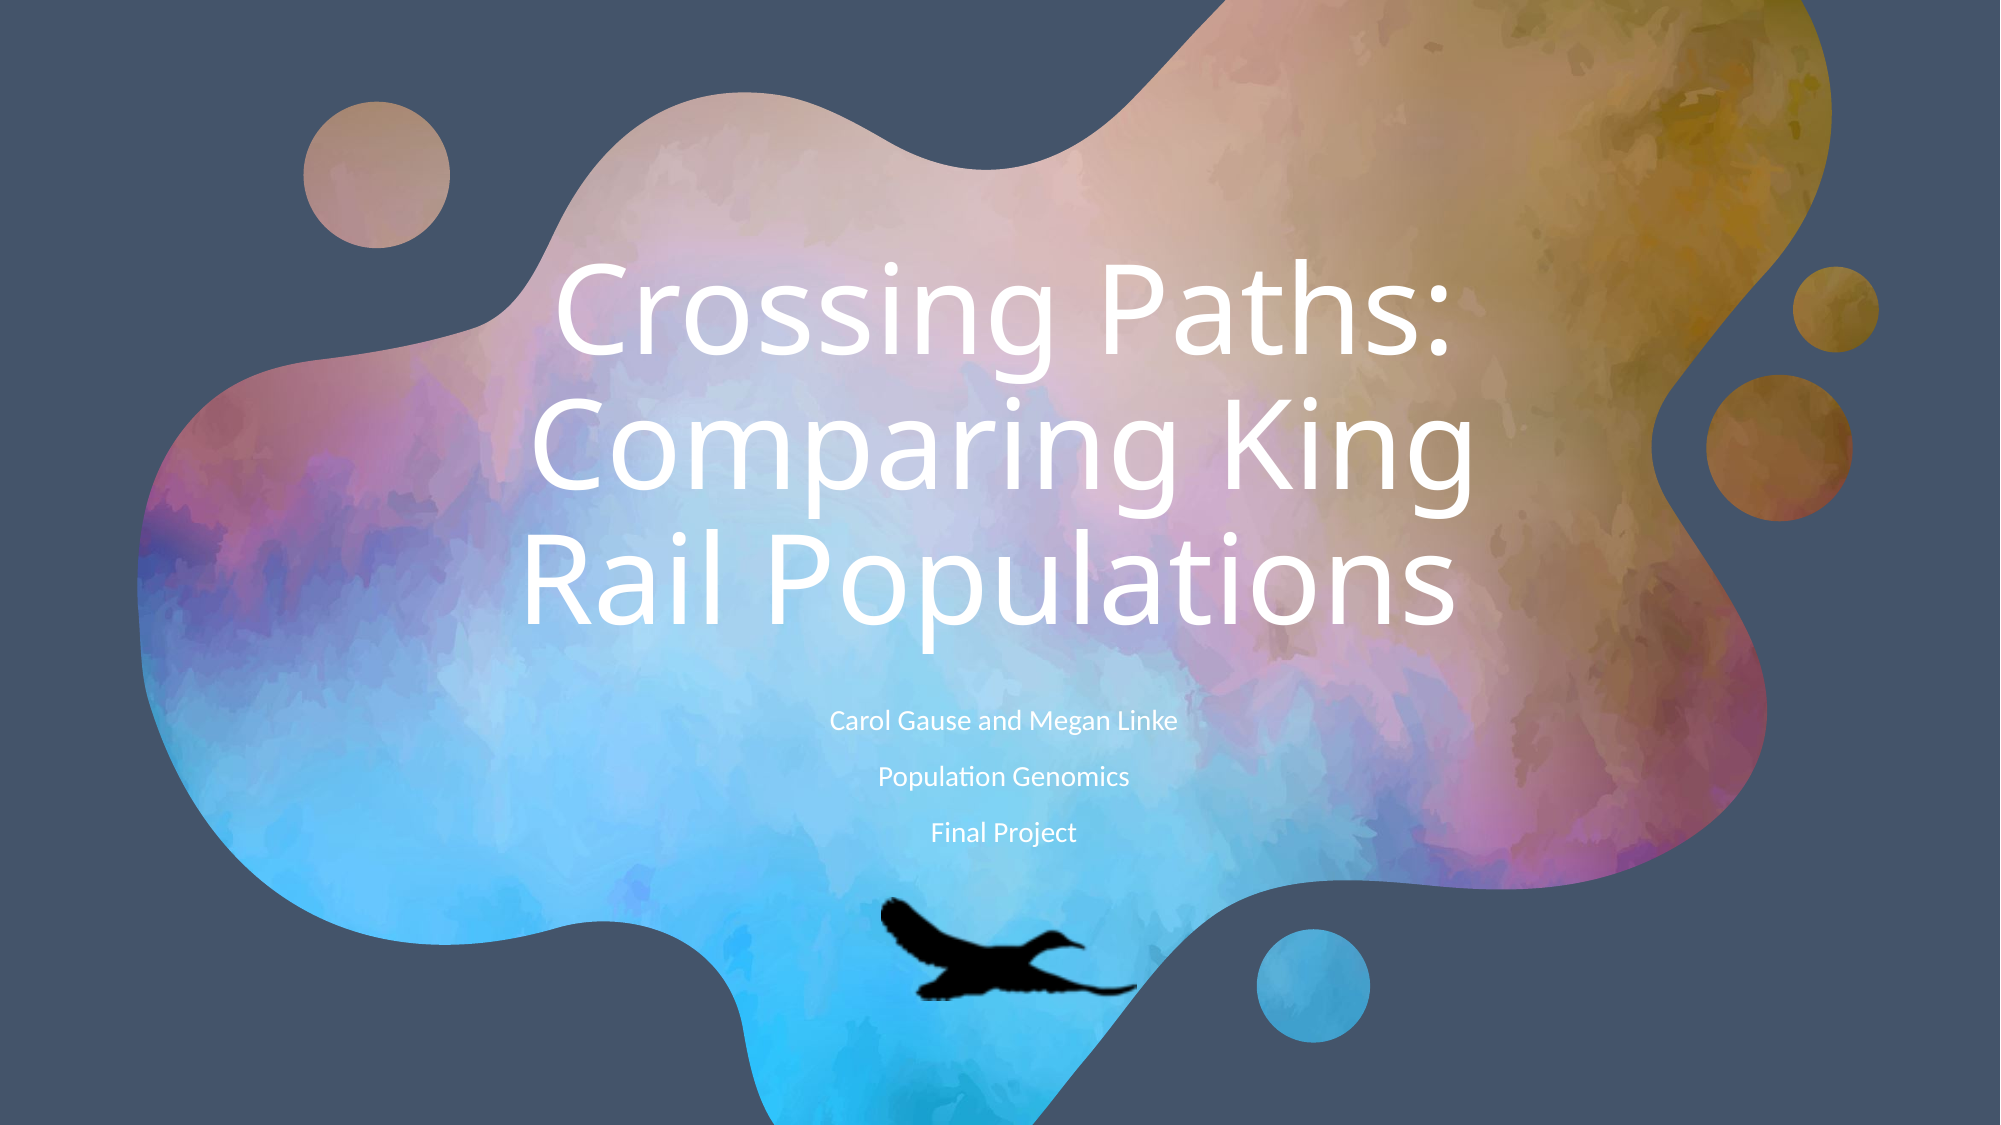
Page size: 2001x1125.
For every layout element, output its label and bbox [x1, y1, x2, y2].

picture [137, 0, 1879, 1125]
